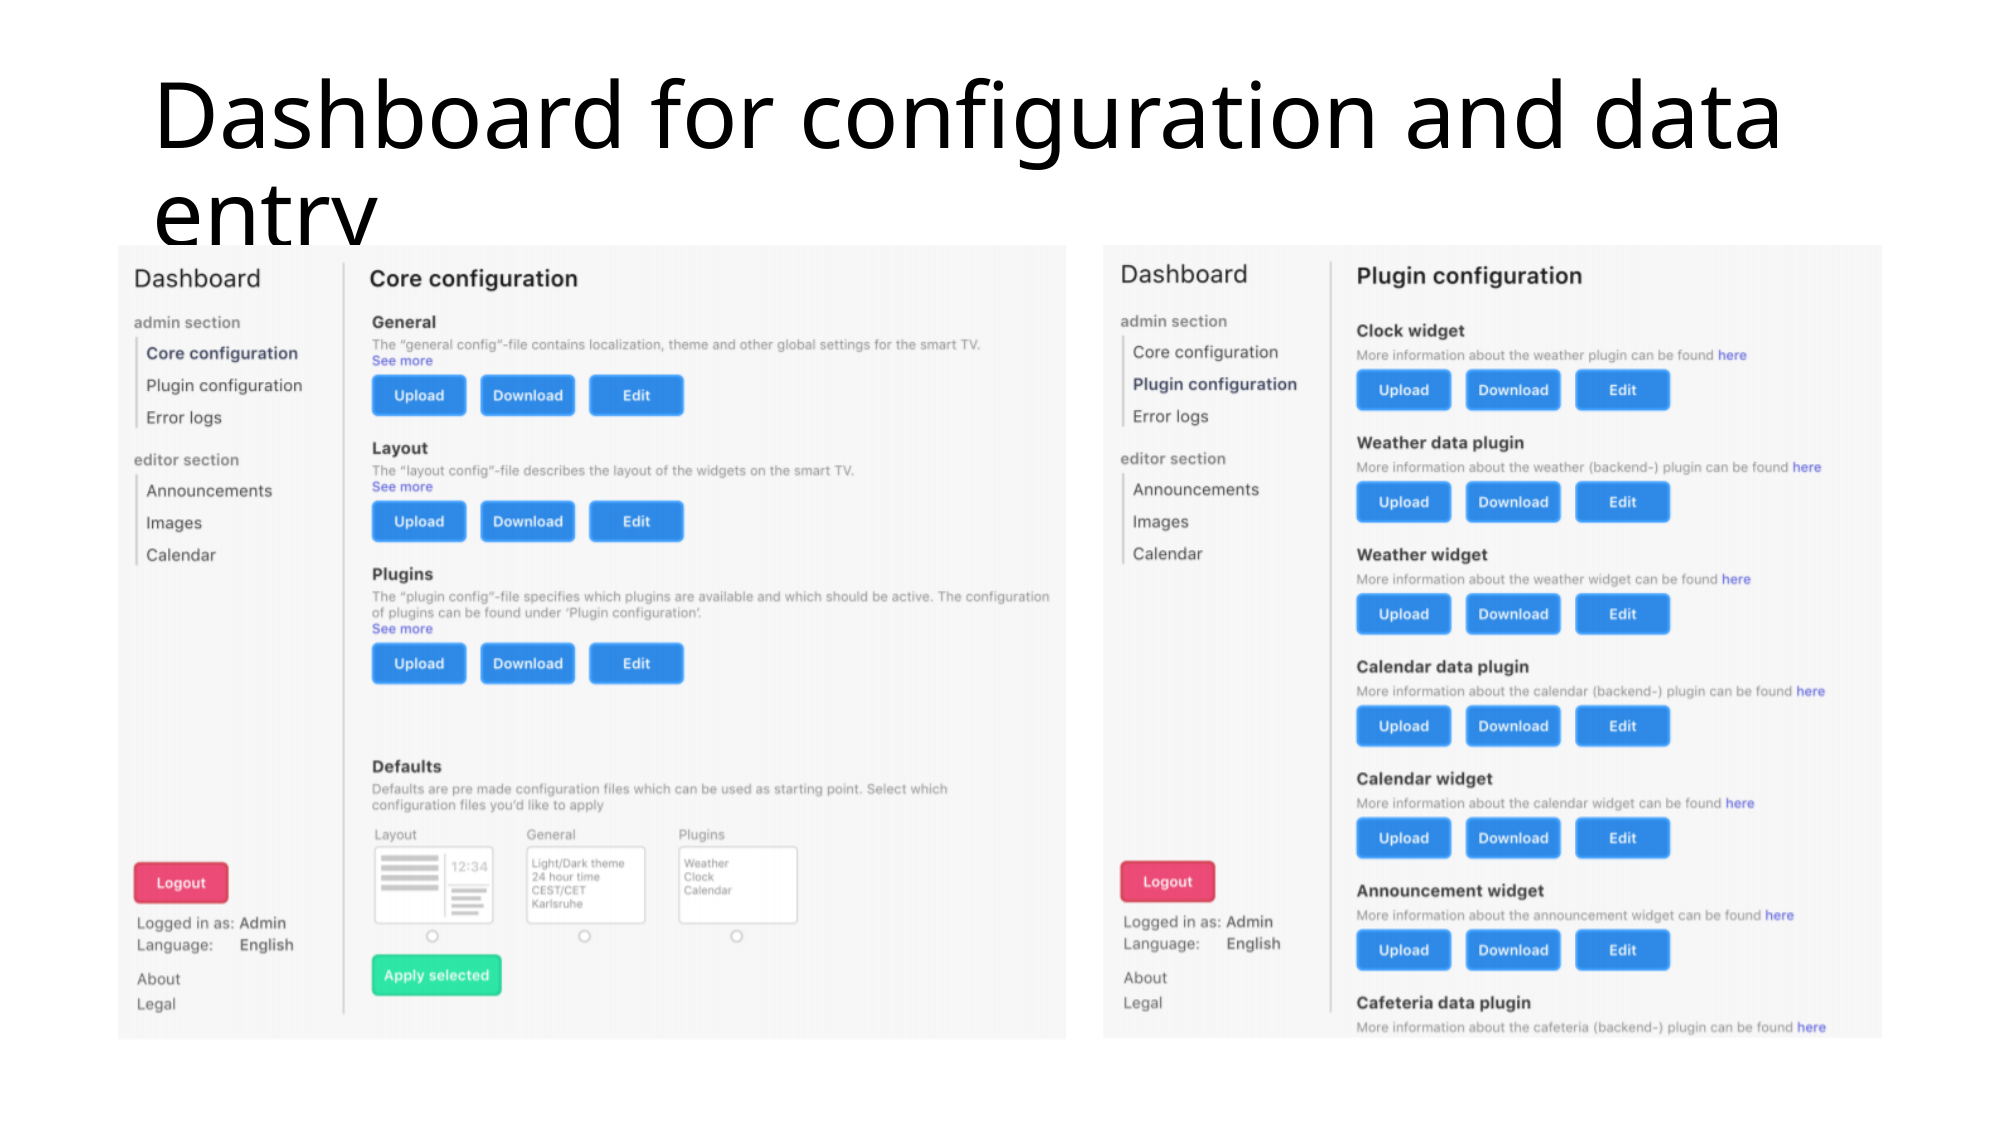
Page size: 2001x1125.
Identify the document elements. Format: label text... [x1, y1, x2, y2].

picture [1102, 245, 1882, 1041]
title Dashboard for configuration and data entry [137, 59, 1863, 278]
picture [117, 245, 1066, 1041]
